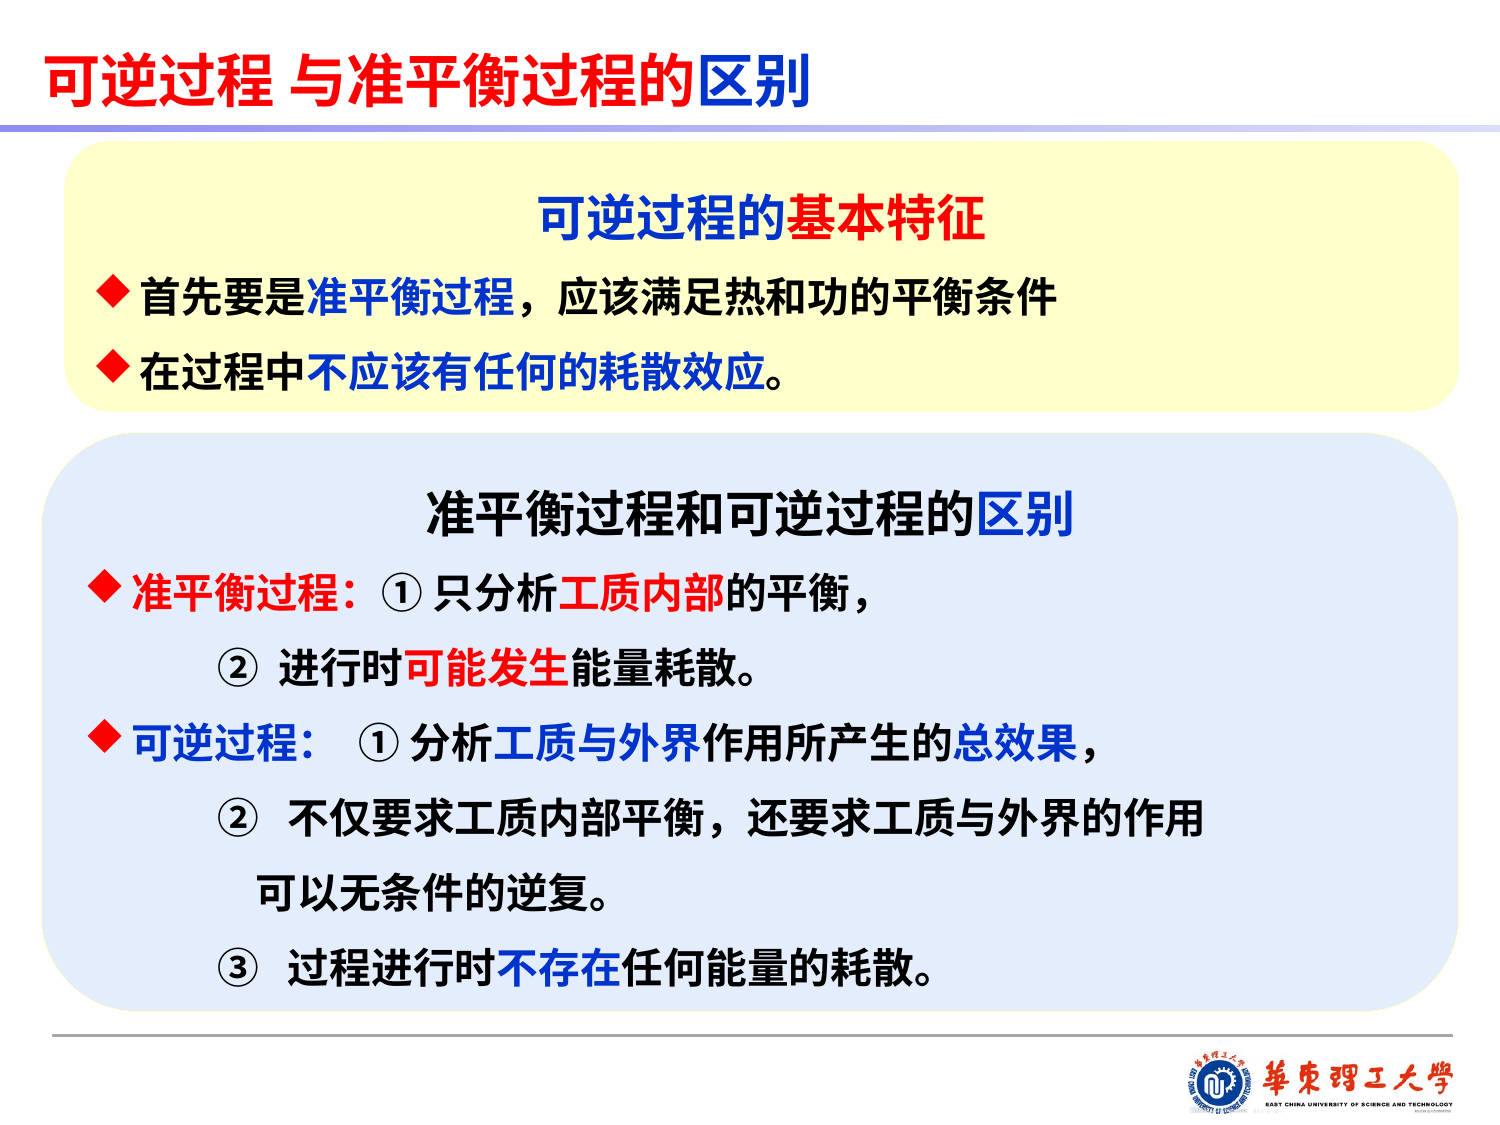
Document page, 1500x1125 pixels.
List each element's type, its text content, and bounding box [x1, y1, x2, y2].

text_box 准平衡过程和可逆过程的区别 准平衡过程：① 只分析工质内部的平衡， ② 进行时可能发生能量耗散。 可逆过程： ① 分析工质与外界作用所产生的总效果， ② 不仅要求工质内部平衡，还要求工质与外界的作用 可以无条件的逆复。 ③ 过程进行时不存在任何能量的耗散。 [41, 432, 1459, 1012]
picture [1188, 1051, 1453, 1114]
text_box 可逆过程的基本特征 首先要是准平衡过程，应该满足热和功的平衡条件 在过程中不应该有任何的耗散效应。 [64, 141, 1459, 412]
text_box 可逆过程 与准平衡过程的区别 [27, 17, 925, 142]
text_box [1128, 78, 1294, 141]
